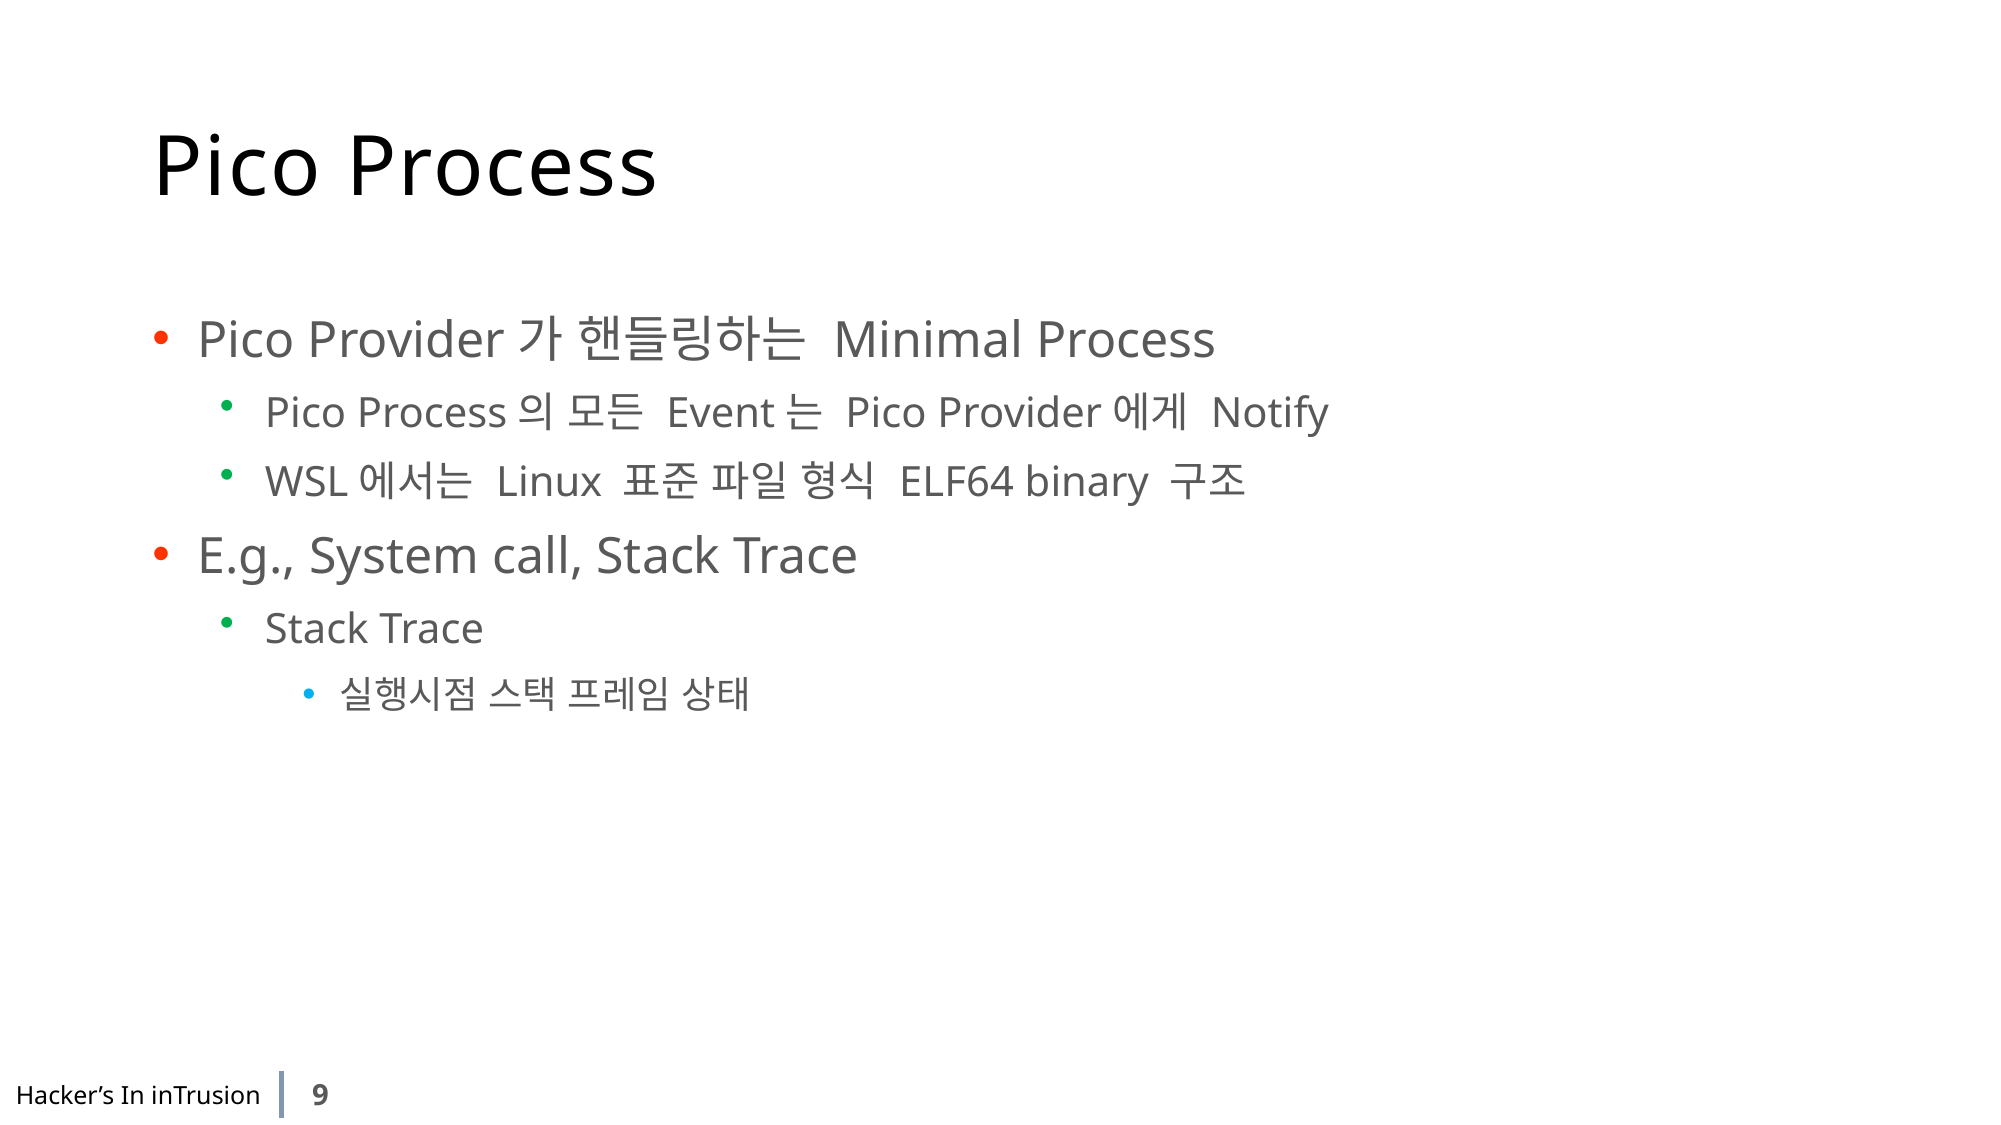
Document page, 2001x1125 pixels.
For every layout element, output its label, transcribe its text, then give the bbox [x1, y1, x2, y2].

title Pico Process [137, 59, 1863, 278]
list Pico Provider가 핸들링하는 Minimal Process Pico Process의 모든 Event는 Pico Provider에게 Notify WSL에서는 Linux 표준 파일 형식 ELF64 binary 구조 E.g., System call, Stack Trace Stack Trace 실행시점 스택 프레임 상태 [137, 299, 1863, 1061]
